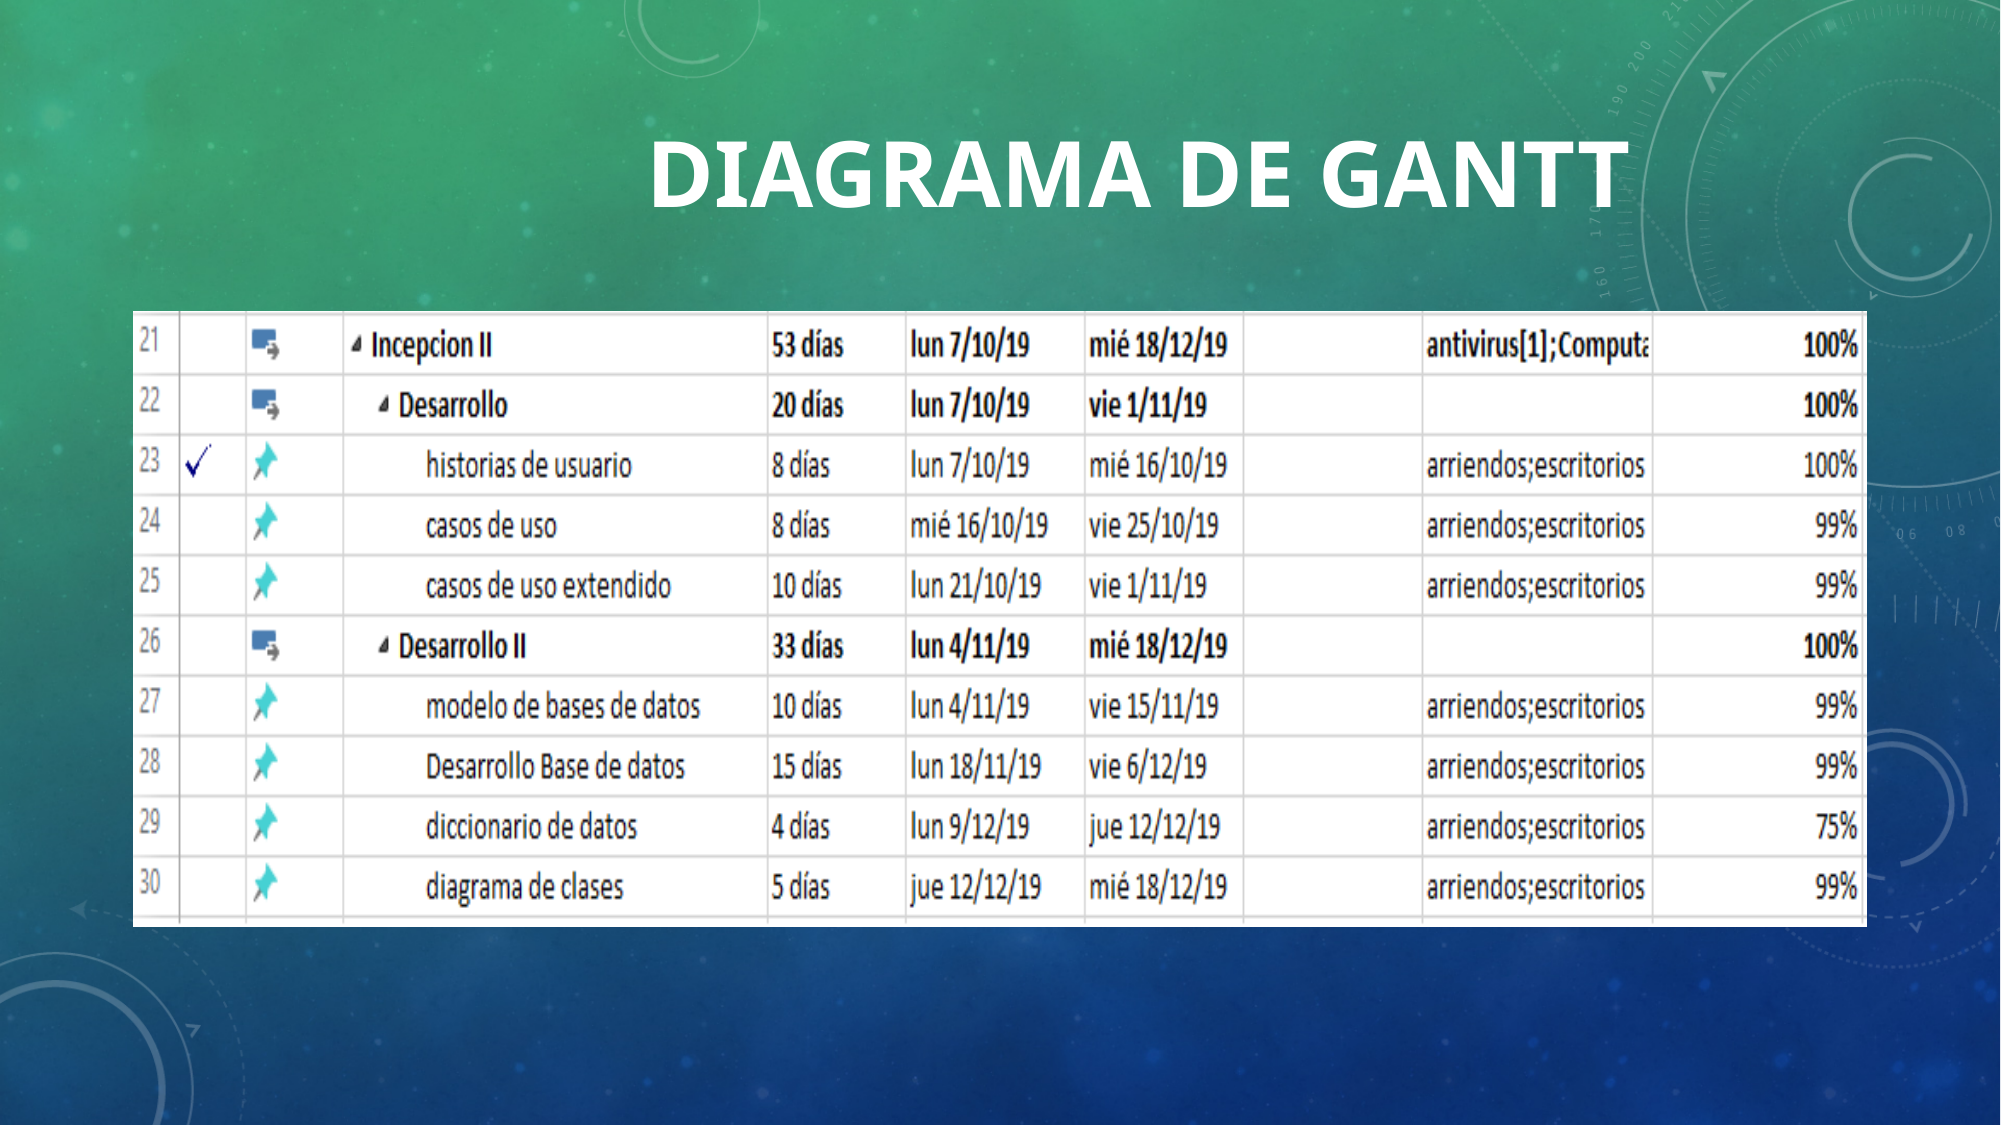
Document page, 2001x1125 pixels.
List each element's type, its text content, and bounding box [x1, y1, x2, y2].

text_box DIAGRAMA DE GANTT [632, 108, 1647, 233]
picture [0, 0, 2001, 1125]
